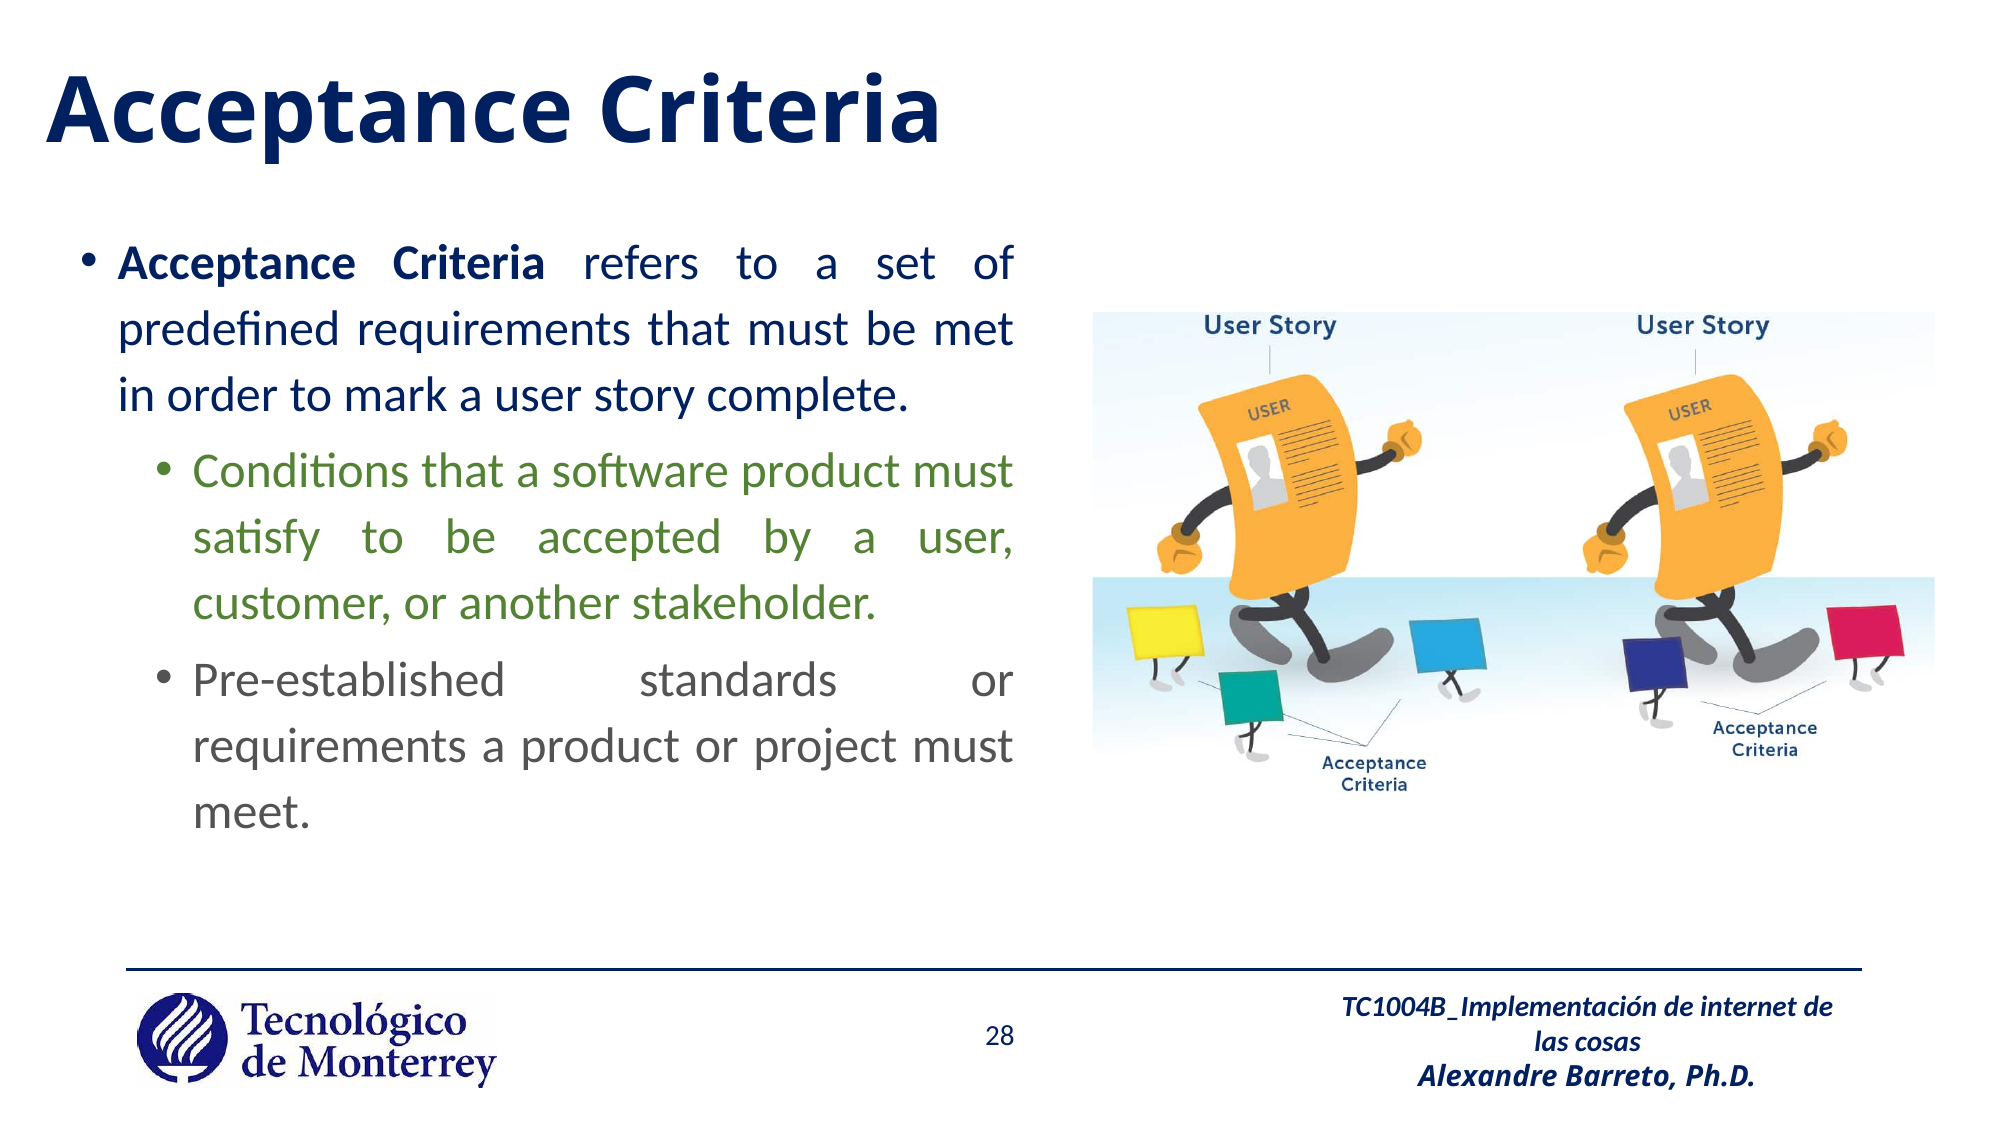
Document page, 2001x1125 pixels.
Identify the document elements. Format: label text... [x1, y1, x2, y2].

picture [137, 993, 497, 1088]
title Acceptance Criteria [31, 4, 1757, 222]
list Acceptance Criteria refers to a set of predefined requirements that must be met in order to mark a user story complete. Conditions that a software product must satisfy to be accepted by a user, customer, or another stakeholder. Pre-established standards or requirements a product or project must meet. [65, 216, 1030, 954]
picture [1092, 312, 1935, 799]
